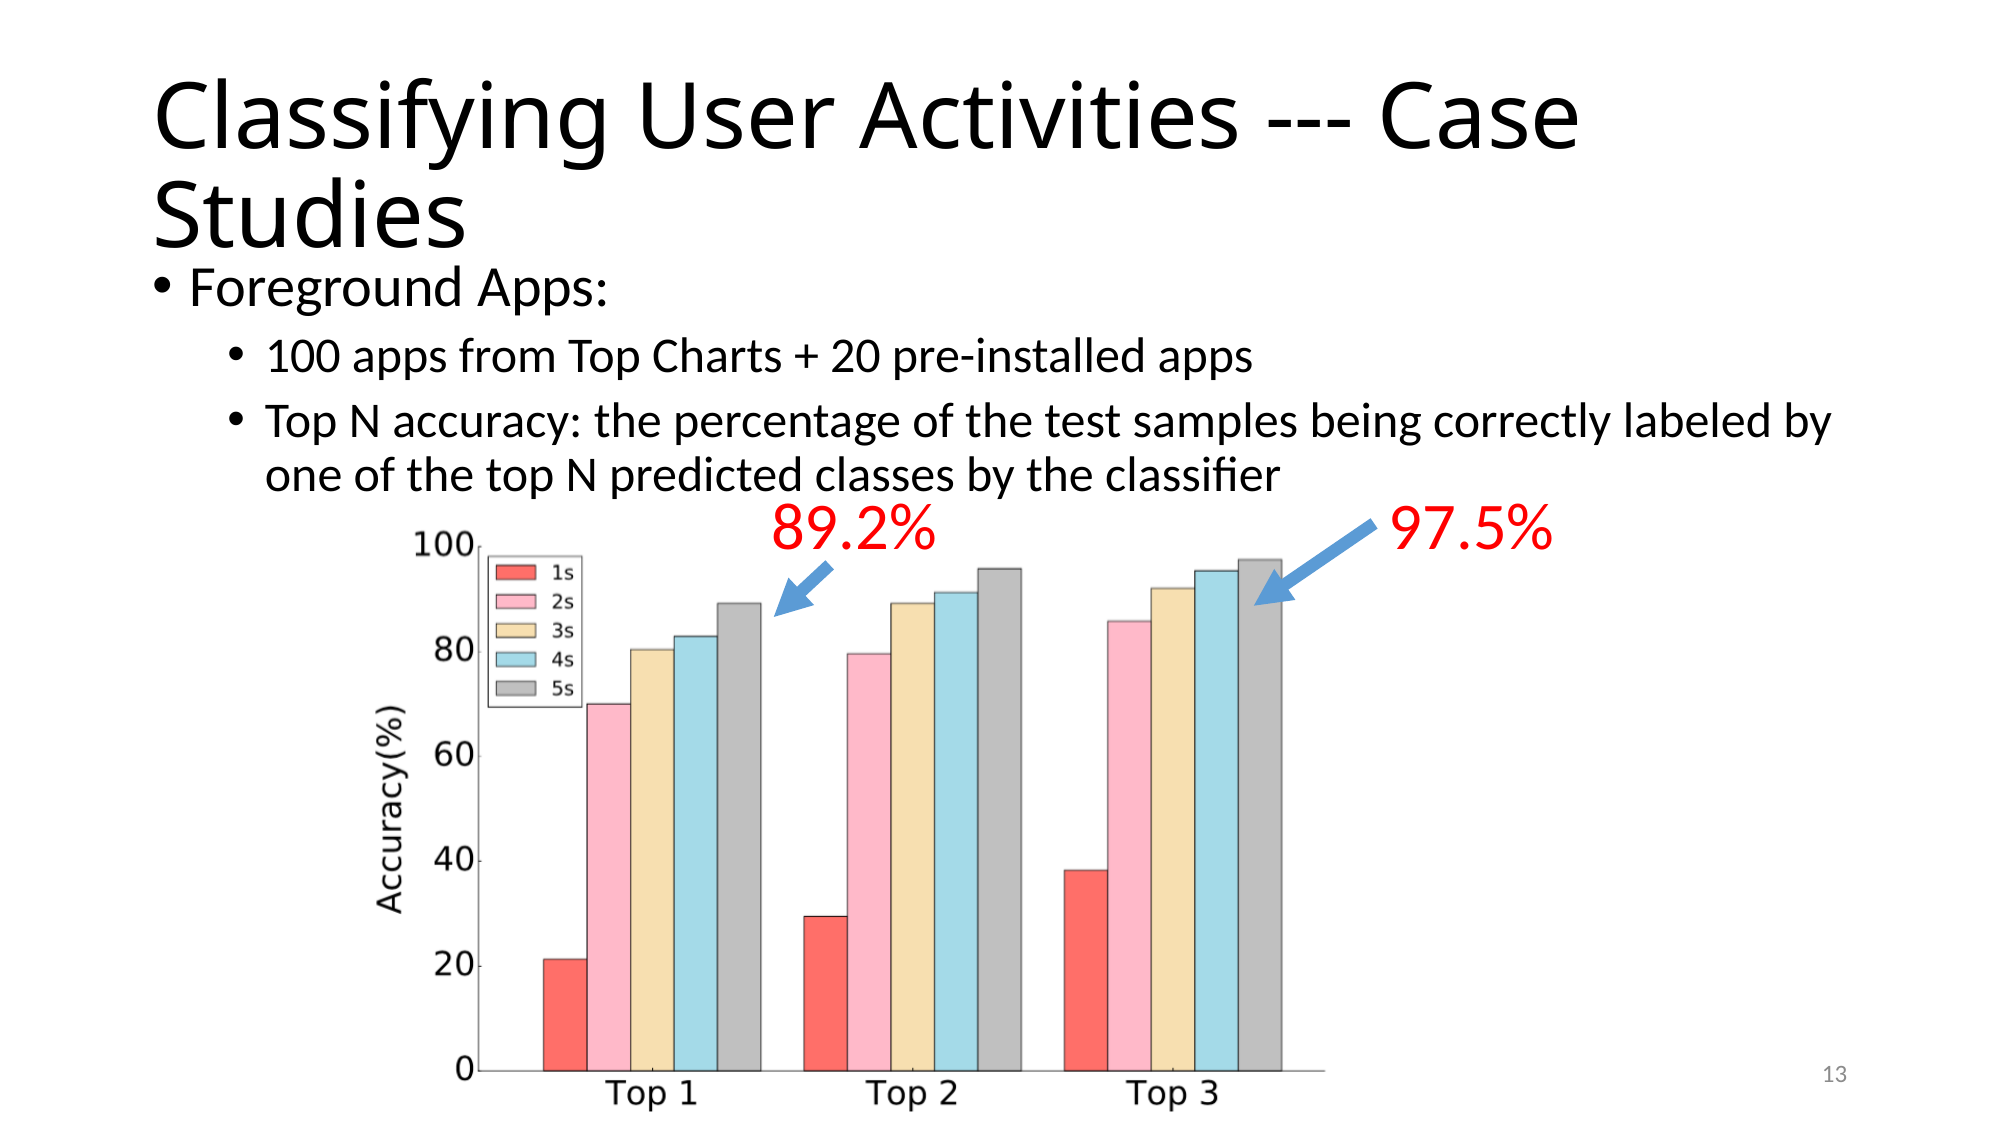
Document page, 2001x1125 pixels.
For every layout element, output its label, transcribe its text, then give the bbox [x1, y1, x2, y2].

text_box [773, 564, 830, 617]
title Classifying User Activities --- Case Studies [137, 59, 1863, 248]
list Foreground Apps: 100 apps from Top Charts + 20 pre-installed apps Top N accuracy: the percentage of the test samples being correctly labeled by one of the top N predicted classes by the classifier [137, 248, 1863, 963]
text_box 89.2% [756, 476, 952, 523]
picture [368, 523, 1340, 1125]
slide_number 13 [1412, 1042, 1863, 1103]
text_box 97.5% [1374, 476, 1570, 571]
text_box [1253, 524, 1373, 606]
